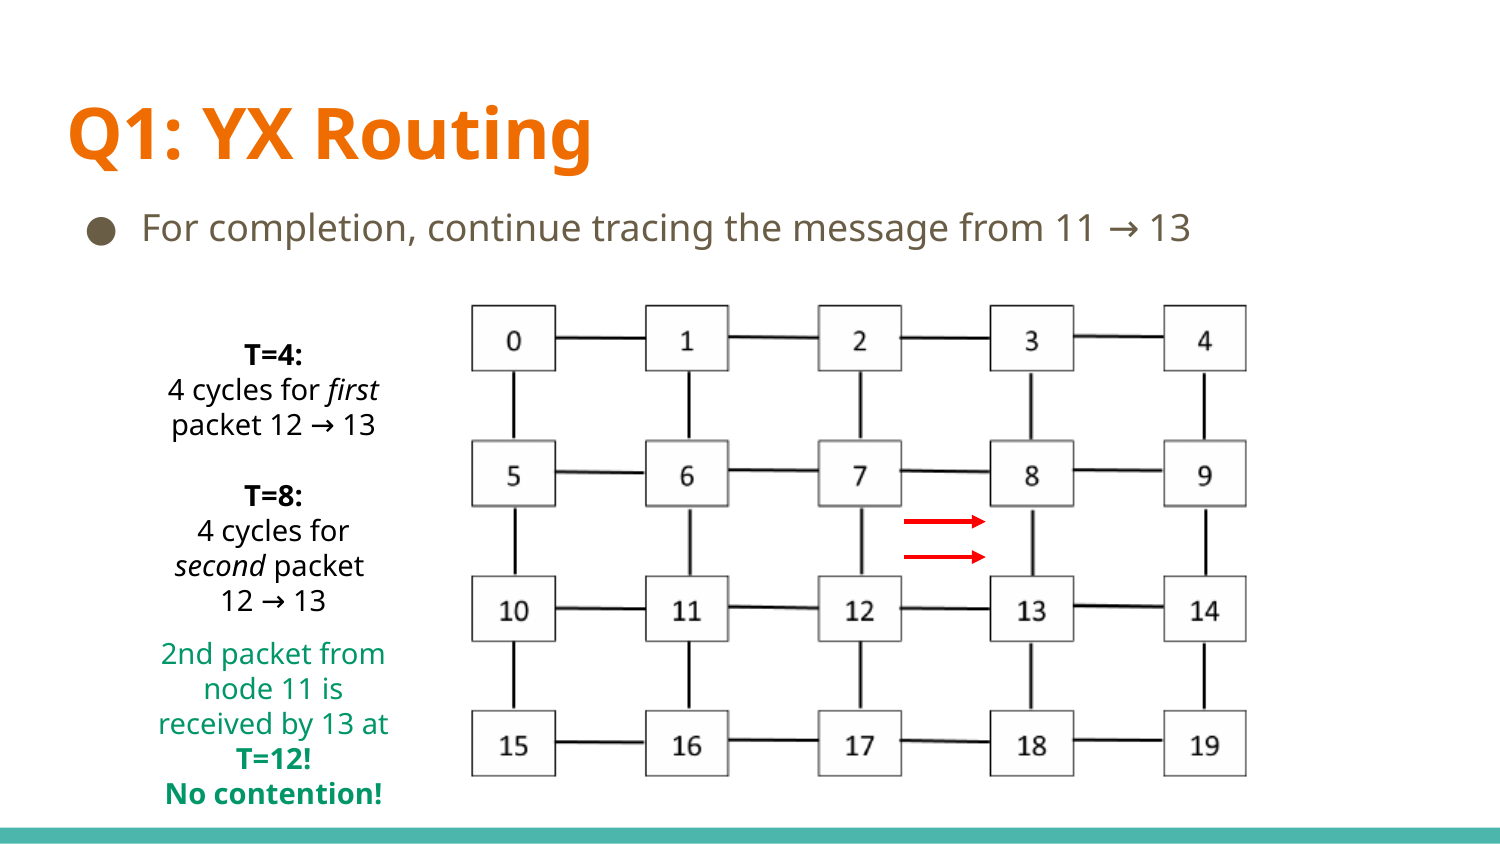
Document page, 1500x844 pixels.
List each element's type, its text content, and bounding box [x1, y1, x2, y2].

picture [449, 280, 1265, 798]
text_box T=4: 4 cycles for first packet 12 → 13 [140, 321, 406, 457]
title Q1: YX Routing [51, 72, 1449, 189]
text_box 2nd packet from node 11 is received by 13 at T=12! No contention! [140, 620, 406, 826]
text_box T=8: 4 cycles for second packet 12 → 13 [140, 461, 406, 620]
text_box For completion, continue tracing the message from 11 → 13 [51, 188, 1263, 264]
